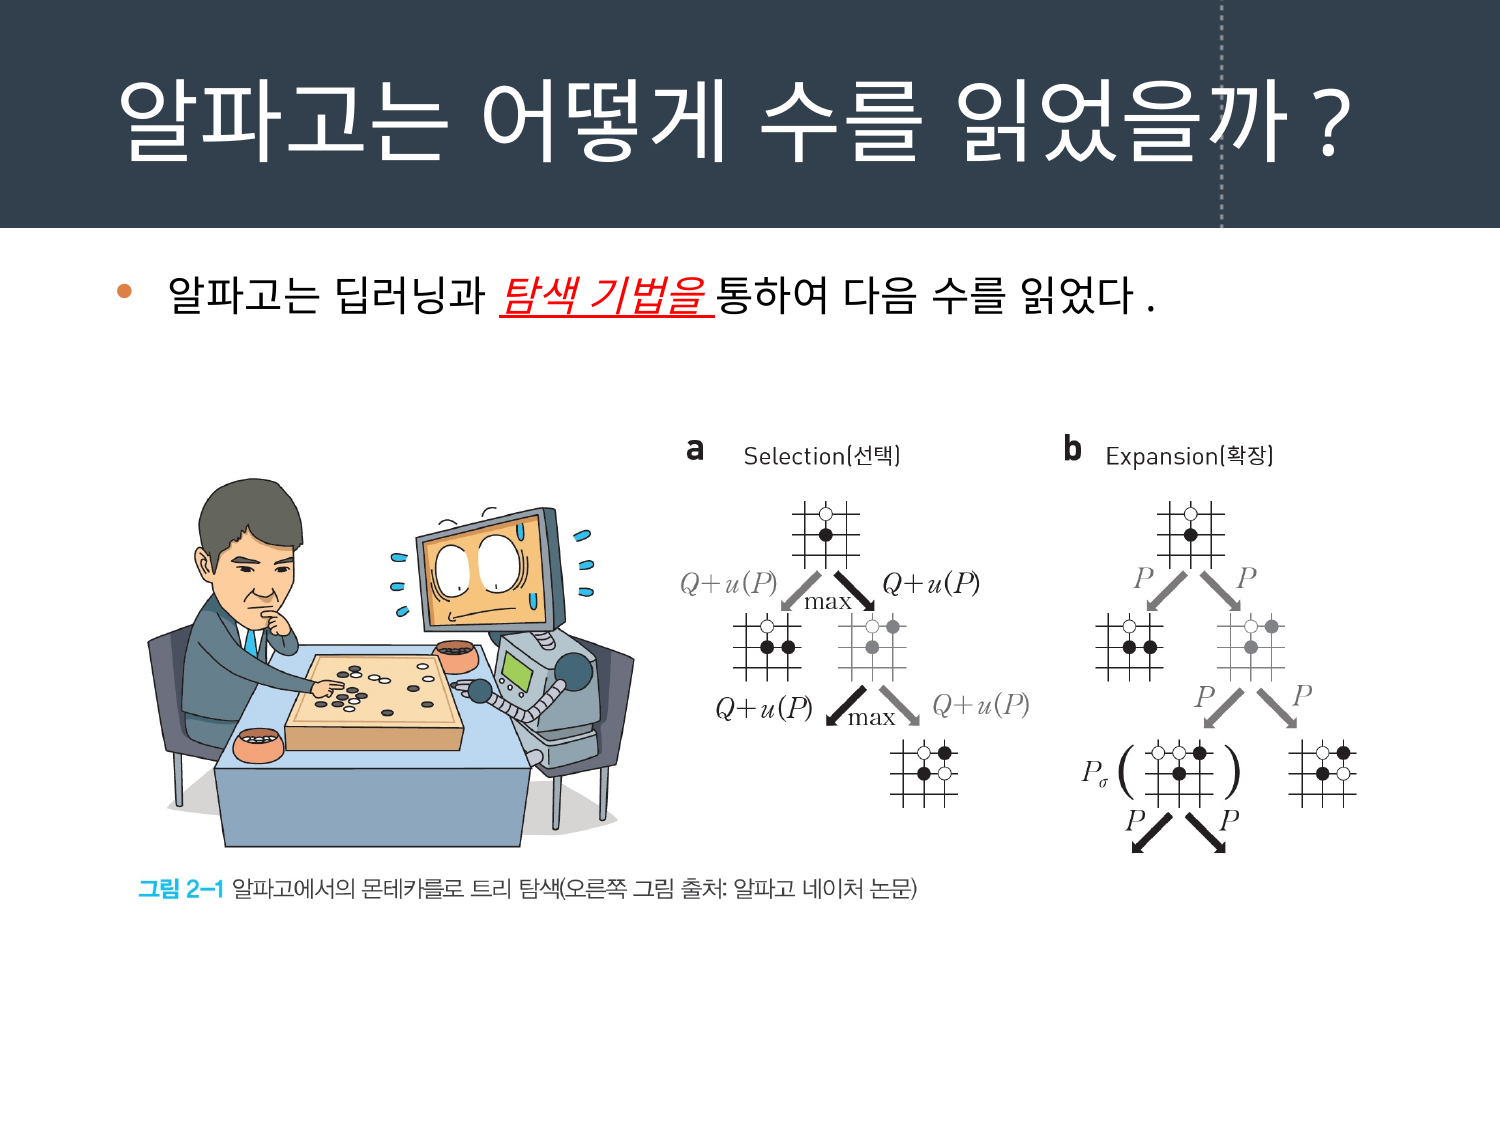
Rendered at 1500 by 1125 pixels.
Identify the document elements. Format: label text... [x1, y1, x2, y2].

list 알파고는 딥러닝과 탐색 기법을 통하여 다음 수를 읽었다. [100, 262, 1438, 1000]
title 알파고는 어떻게 수를 읽었을까? [100, 37, 1438, 200]
picture [133, 428, 1359, 902]
picture [0, 0, 1500, 228]
